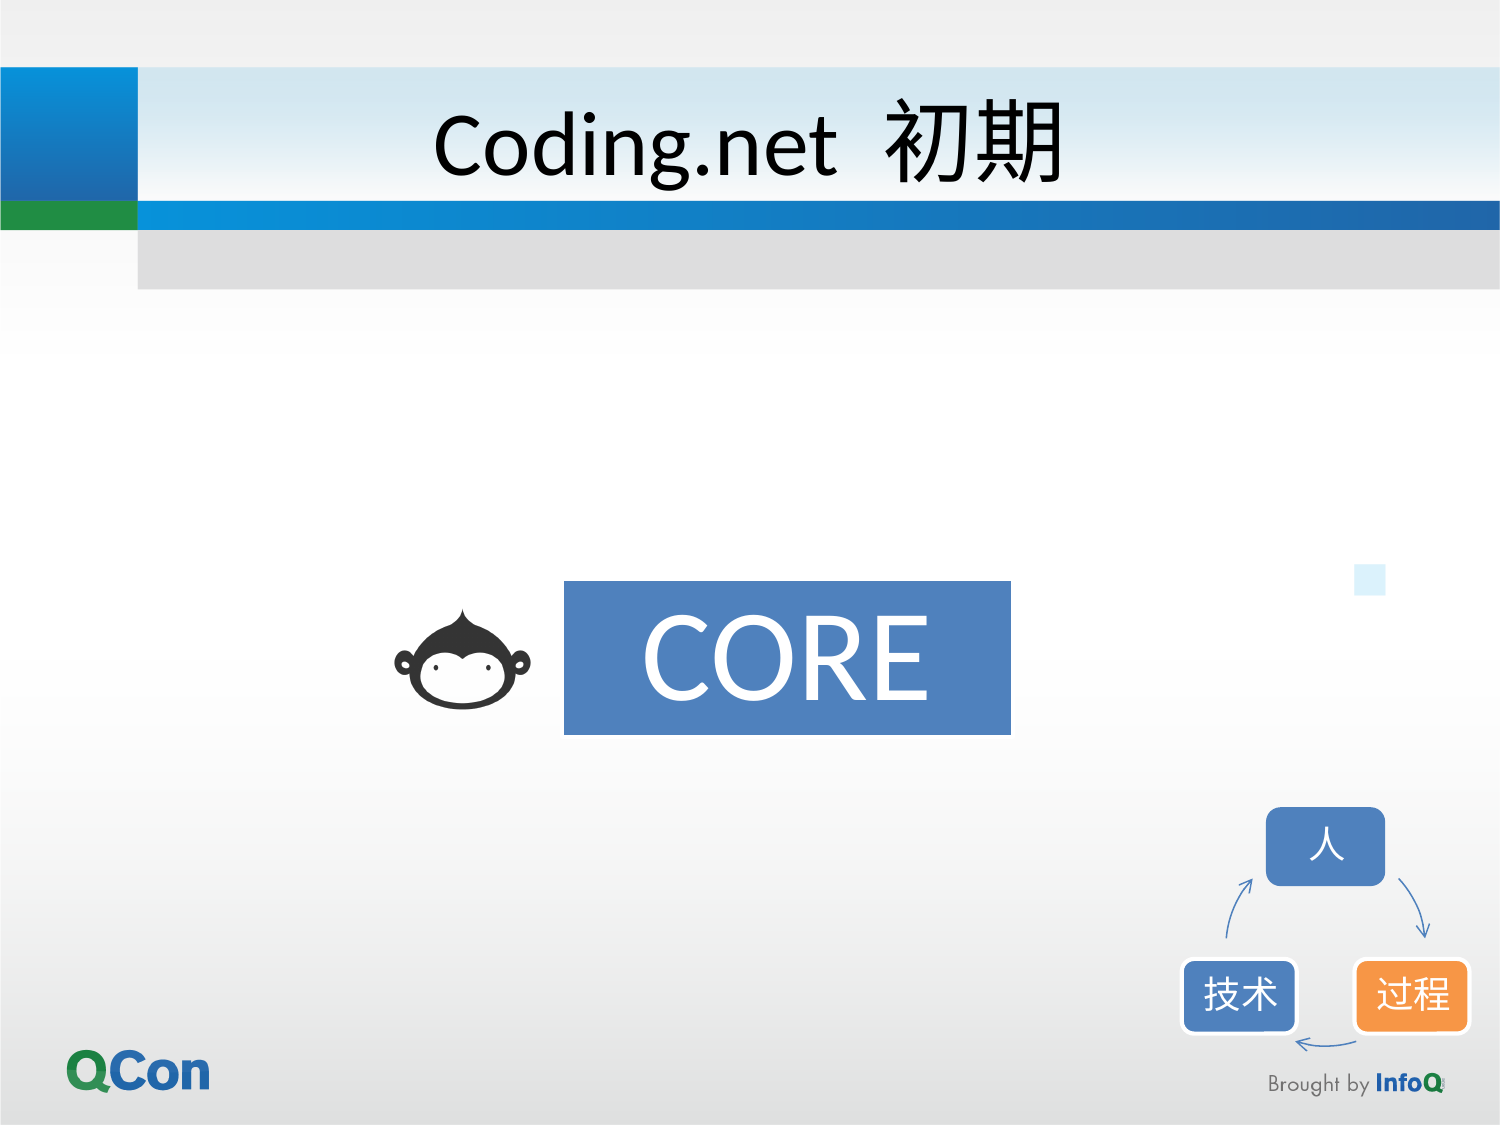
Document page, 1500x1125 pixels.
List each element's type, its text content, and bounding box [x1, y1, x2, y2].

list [561, 506, 1014, 809]
title Coding.net 初期 [75, 45, 1425, 233]
picture [0, 0, 1500, 1125]
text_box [1137, 809, 1500, 1061]
